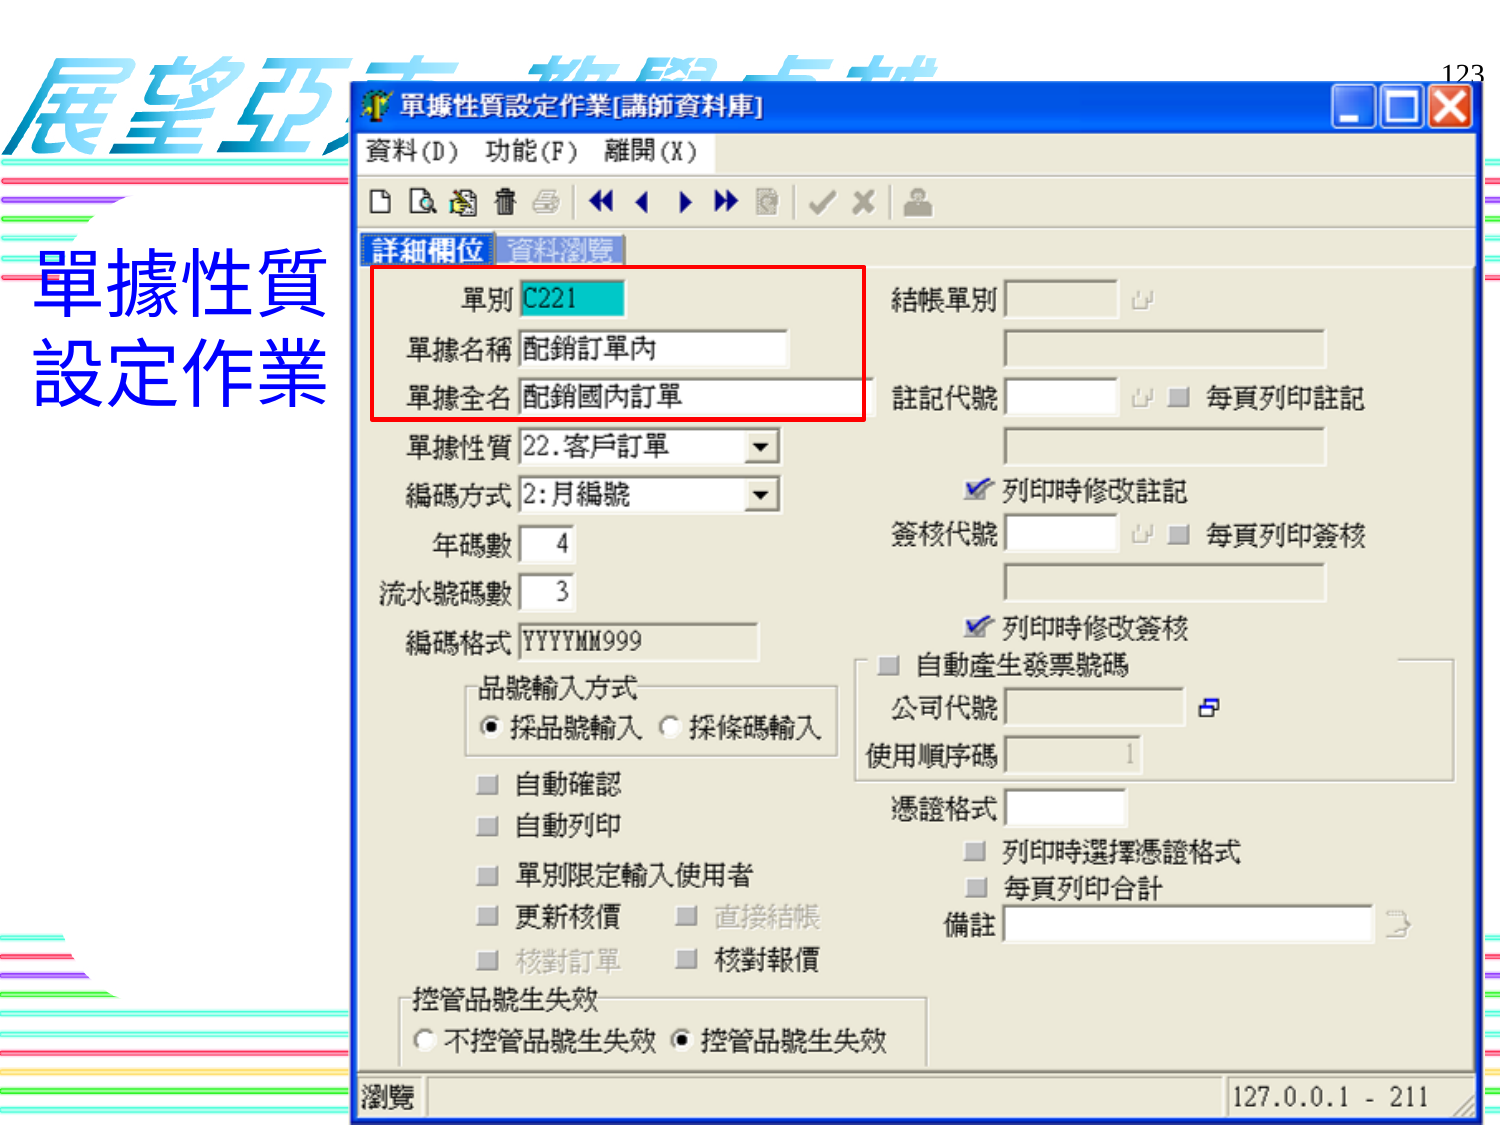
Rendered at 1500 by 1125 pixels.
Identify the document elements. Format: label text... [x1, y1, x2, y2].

slide_number 123 [1149, 42, 1500, 103]
text_box 單據性質設定作業 [0, 219, 343, 433]
picture [0, 0, 1500, 1125]
